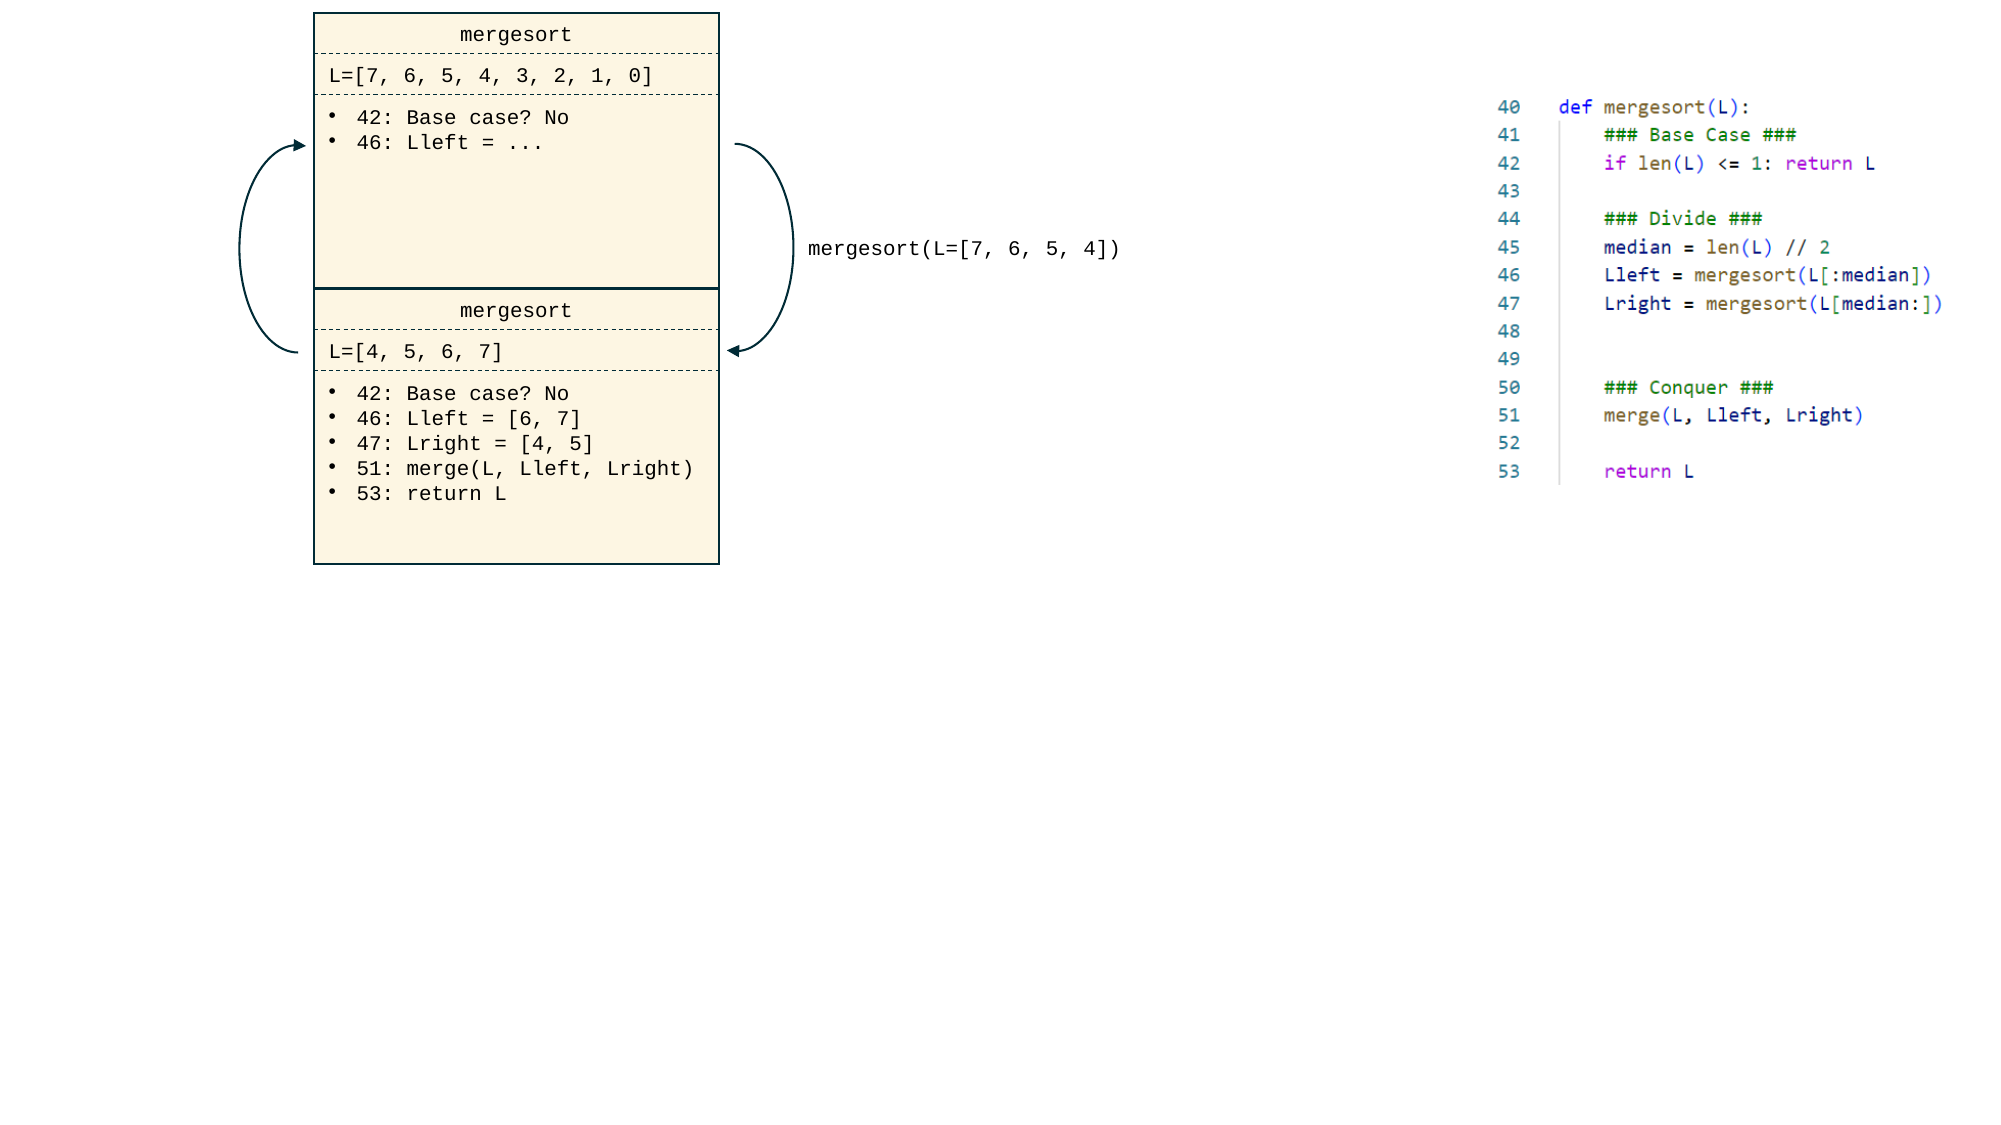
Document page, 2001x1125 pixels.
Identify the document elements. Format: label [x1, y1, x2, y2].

text_box [238, 139, 307, 354]
picture [1482, 90, 1963, 486]
text_box [313, 12, 720, 565]
text_box [726, 143, 1148, 358]
